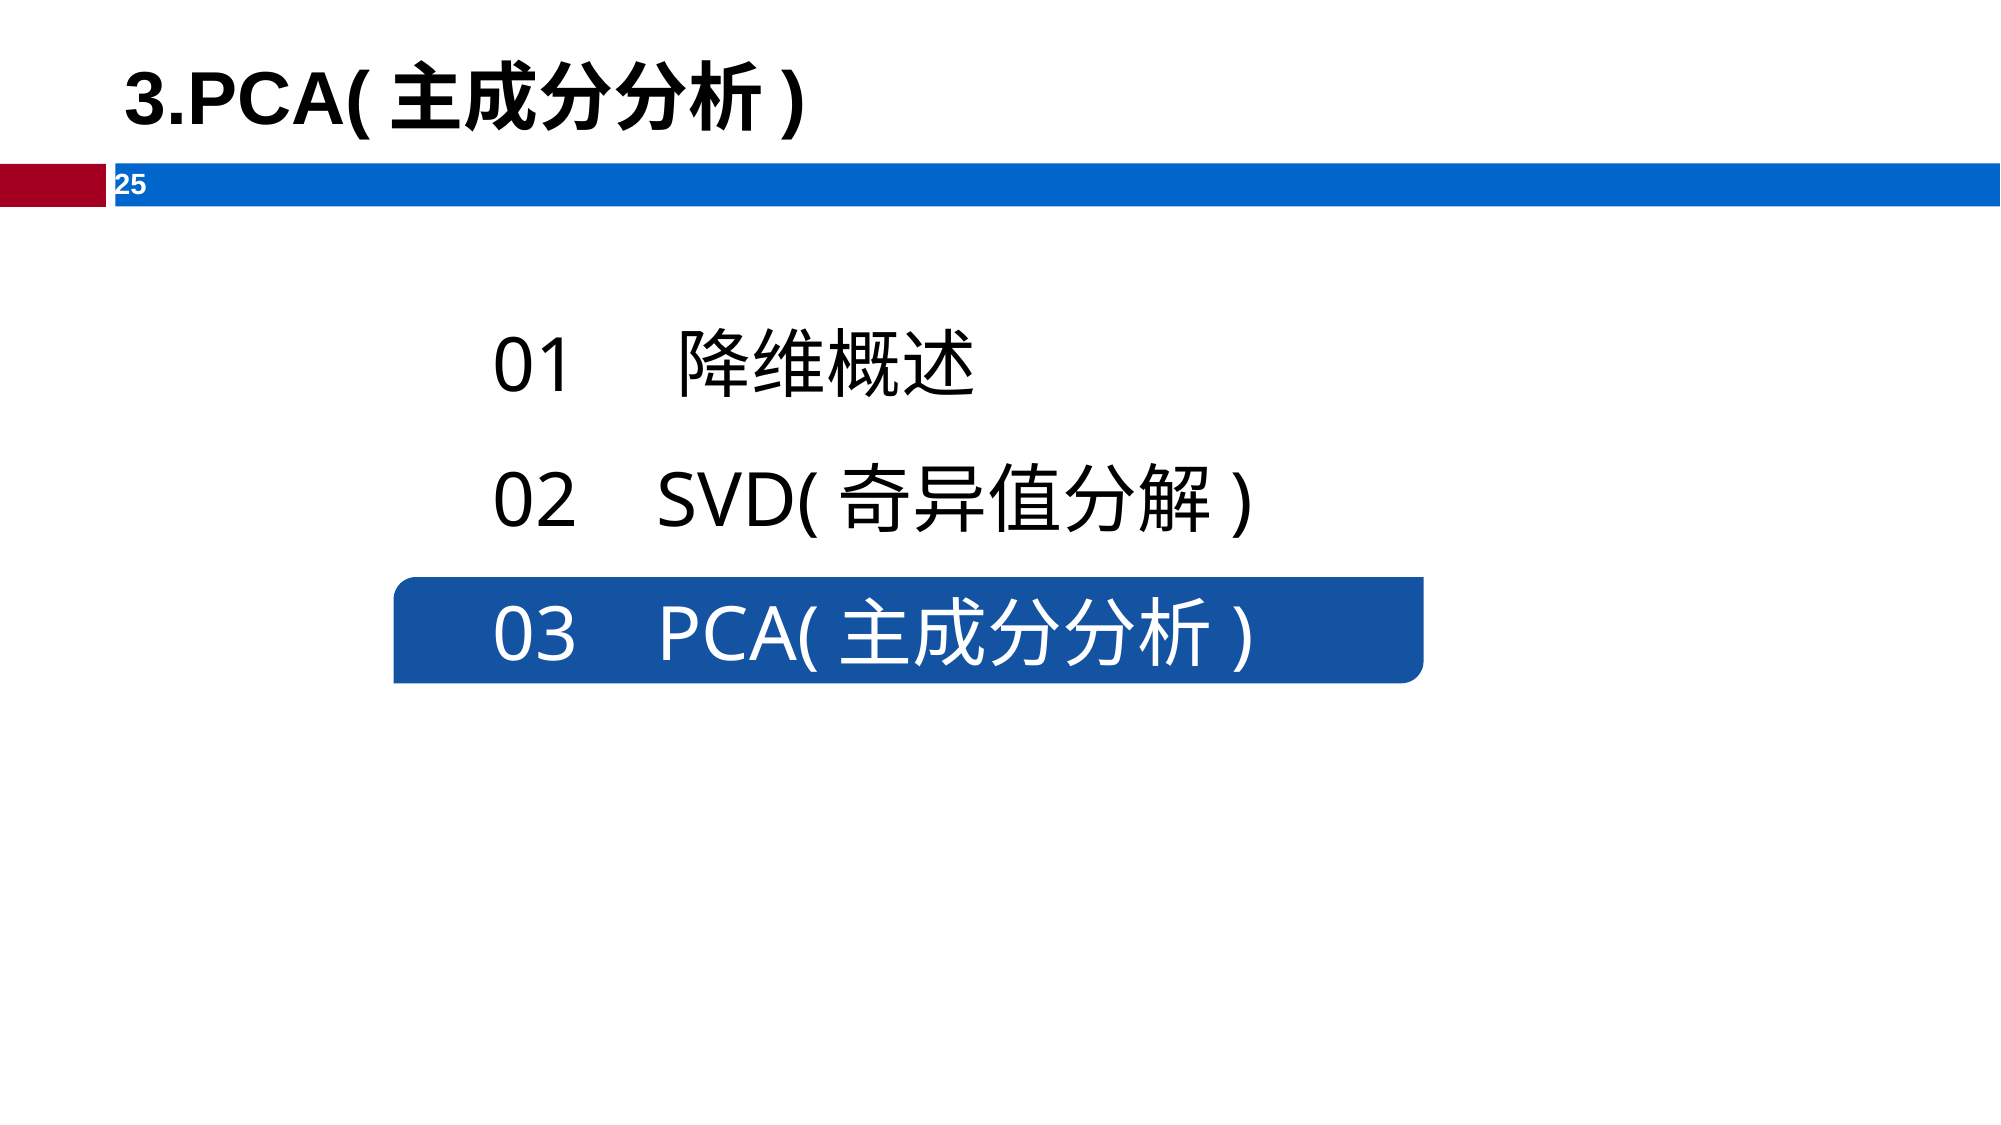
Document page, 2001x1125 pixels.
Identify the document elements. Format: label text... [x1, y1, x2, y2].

text_box 01 降维概述 [492, 307, 1330, 408]
title 3.PCA(主成分分析) [109, 38, 1325, 150]
text_box 02 SVD(奇异值分解) [492, 451, 1325, 542]
text_box [391, 574, 1426, 686]
text_box 03 PCA(主成分分析) [492, 585, 1254, 676]
